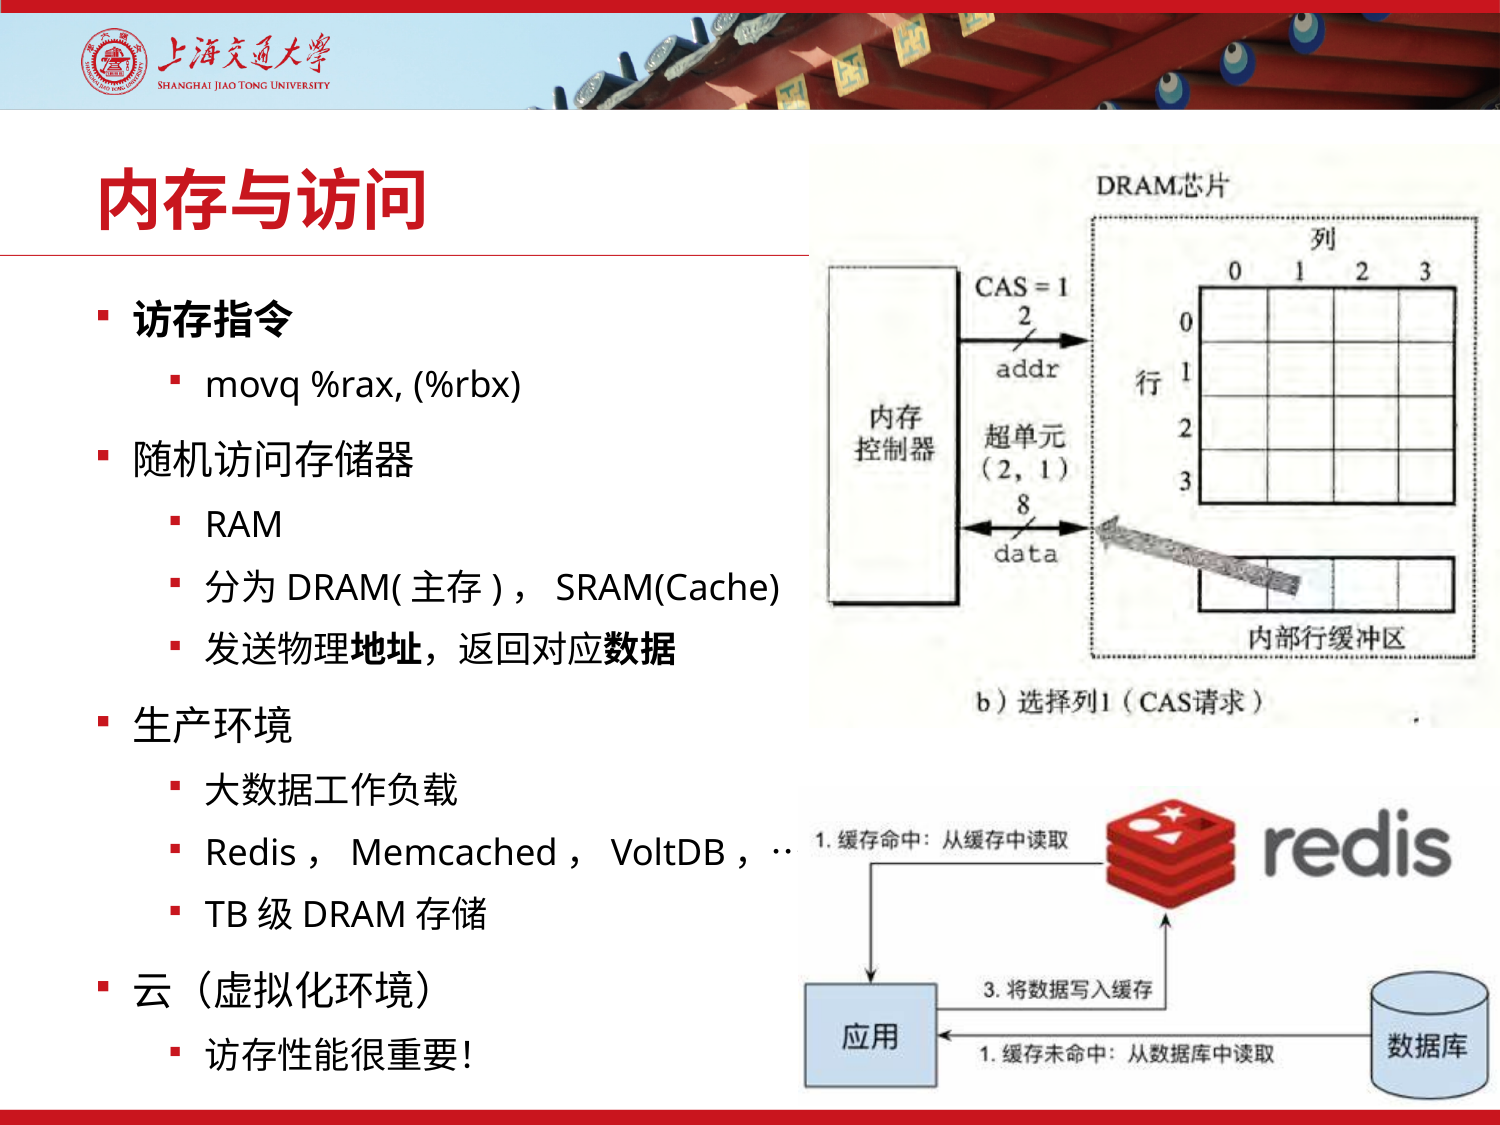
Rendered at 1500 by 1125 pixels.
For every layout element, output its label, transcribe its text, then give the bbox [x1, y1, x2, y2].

picture [798, 786, 1500, 1107]
title 内存与访问 [81, 159, 809, 254]
picture [0, 144, 1500, 728]
list 访存指令 movq %rax, (%rbx) 随机访问存储器 RAM 分为DRAM(主存)，SRAM(Cache) 发送物理地址，返回对应数据 生产环境 大数据工作负载 Redis，Memcached，VoltDB，… TB级DRAM存储 云（虚拟化环境） 访存性能很重要！ [81, 276, 1455, 1084]
picture [0, 0, 1500, 110]
